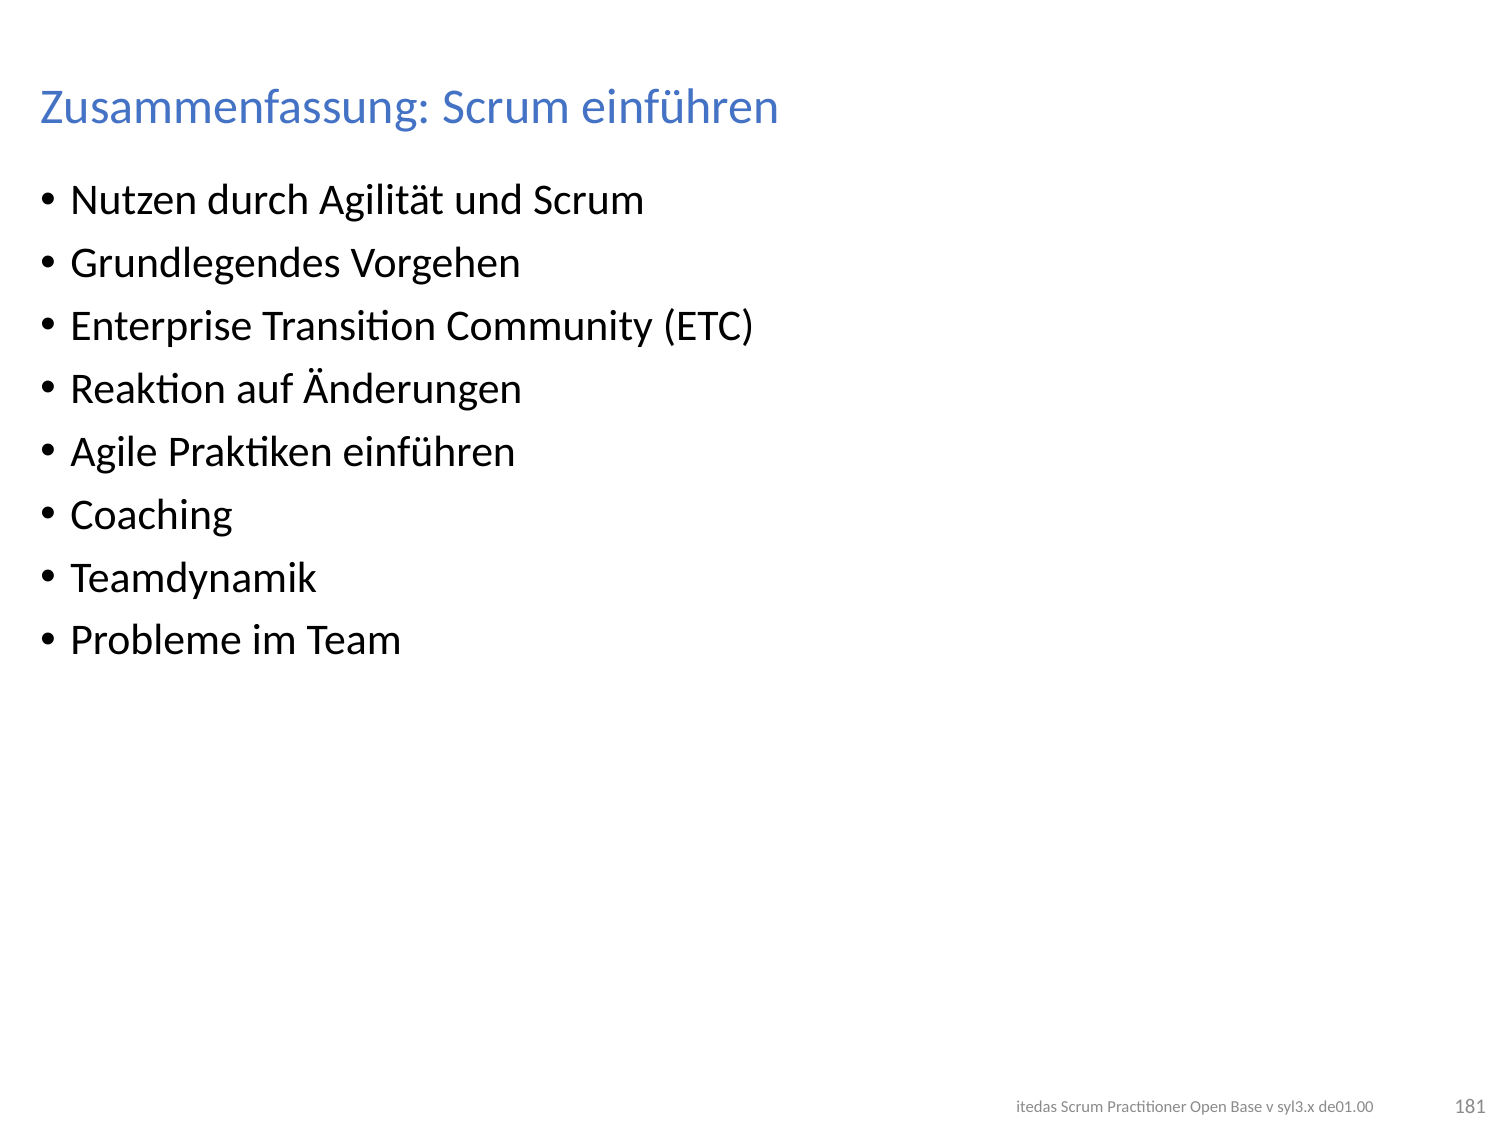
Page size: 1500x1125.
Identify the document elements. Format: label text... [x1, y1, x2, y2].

list Nutzen durch Agilität und Scrum Grundlegendes Vorgehen Enterprise Transition Community (ETC) Reaktion auf Änderungen Agile Praktiken einführen Coaching Teamdynamik Probleme im Team [40, 169, 1460, 1070]
footer itedas Scrum Practitioner Open Base v syl3.x de01.00 [874, 1095, 1375, 1120]
slide_number 181 [1387, 1092, 1487, 1123]
title Zusammenfassung: Scrum einführen [40, 67, 1460, 147]
